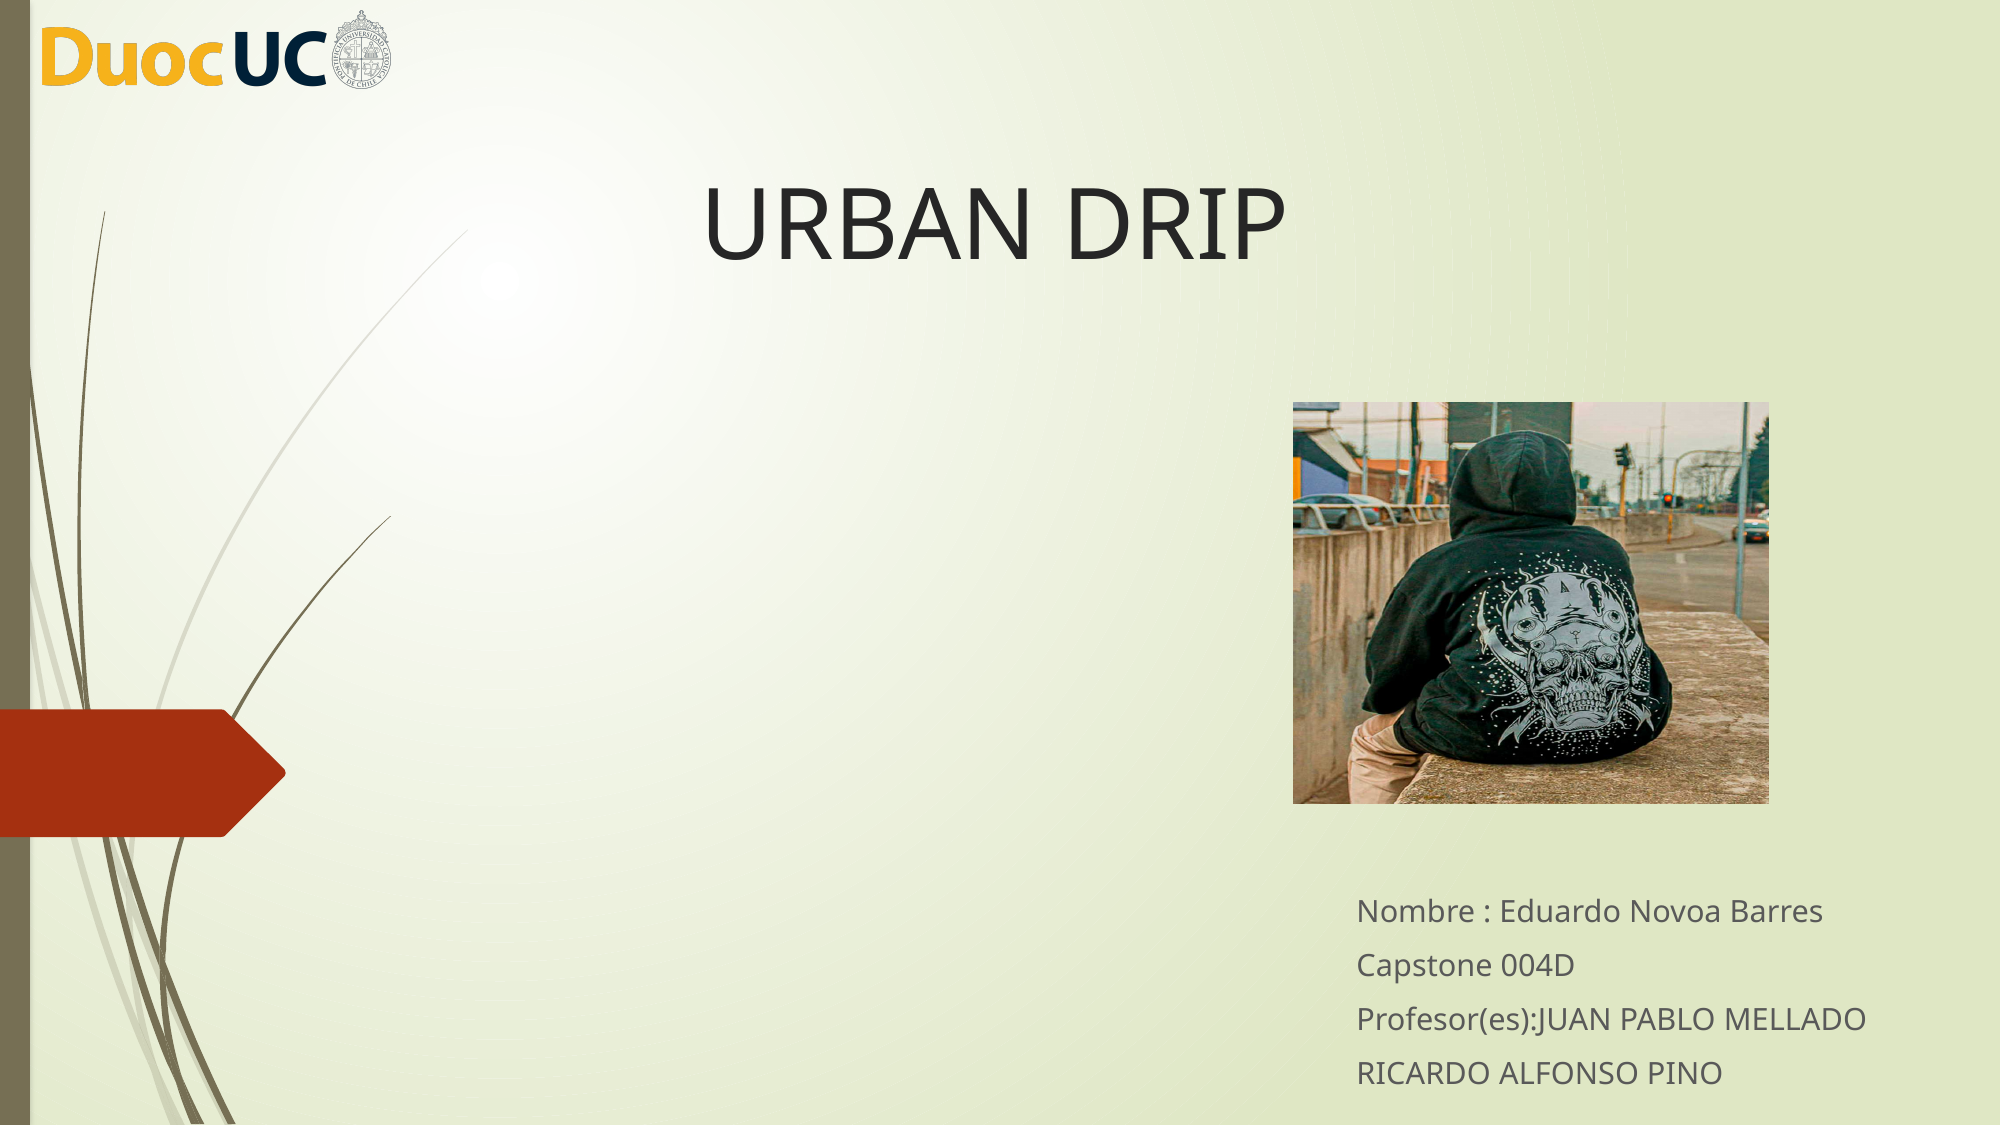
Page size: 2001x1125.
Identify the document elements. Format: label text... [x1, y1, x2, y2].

picture [1293, 402, 1770, 804]
subtitle Nombre : Eduardo Novoa Barres Capstone 004D Profesor(es):JUAN PABLO MELLADO RICARDO ALFONSO PINO [1341, 884, 2000, 1101]
picture [37, 5, 396, 95]
title URBAN DRIP [685, 143, 1315, 288]
